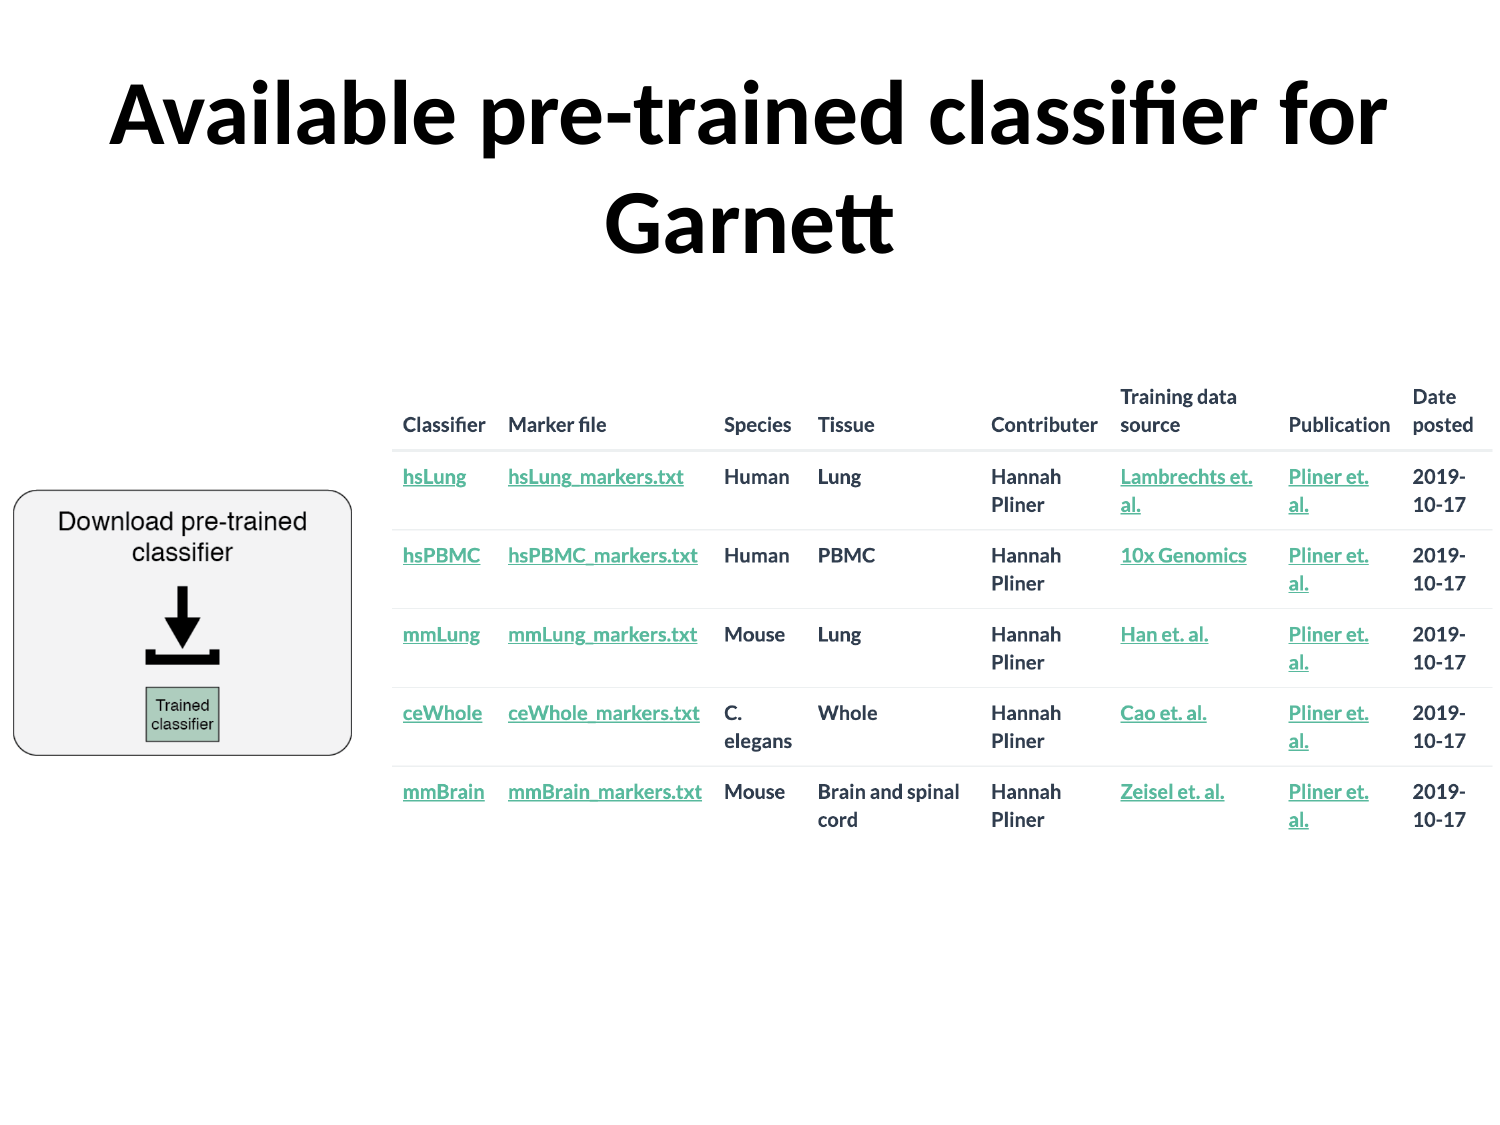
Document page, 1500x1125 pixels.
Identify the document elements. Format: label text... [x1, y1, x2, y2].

text_box Available pre-trained classifier for Garnett [74, 45, 1425, 233]
picture [5, 385, 1495, 852]
